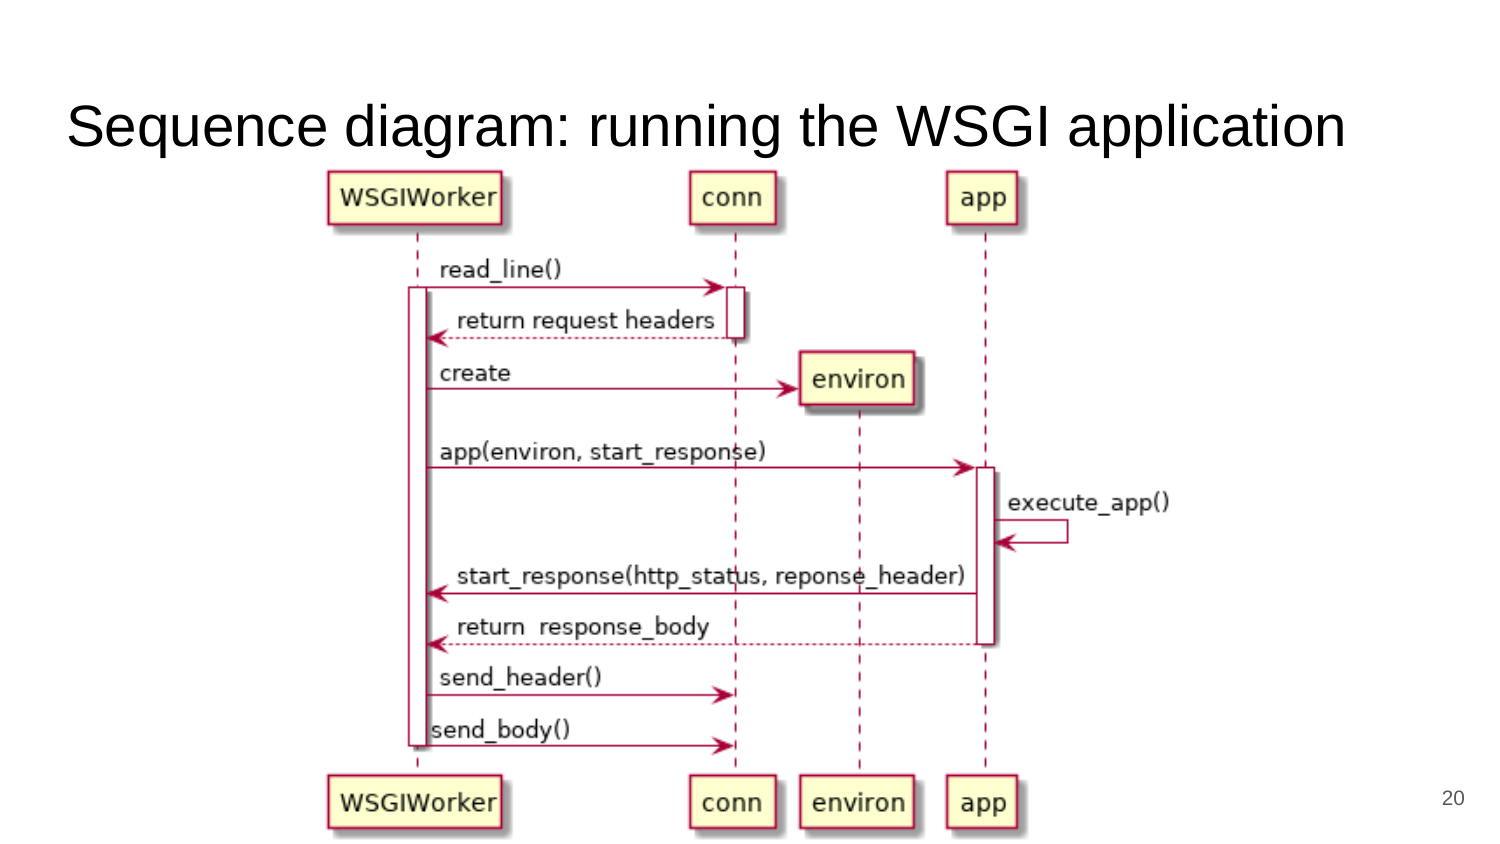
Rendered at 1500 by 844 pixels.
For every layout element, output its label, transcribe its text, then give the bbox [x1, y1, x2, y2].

title Sequence diagram: running the WSGI application [51, 72, 1449, 167]
slide_number ‹#› [1389, 764, 1480, 830]
picture [314, 166, 1186, 844]
